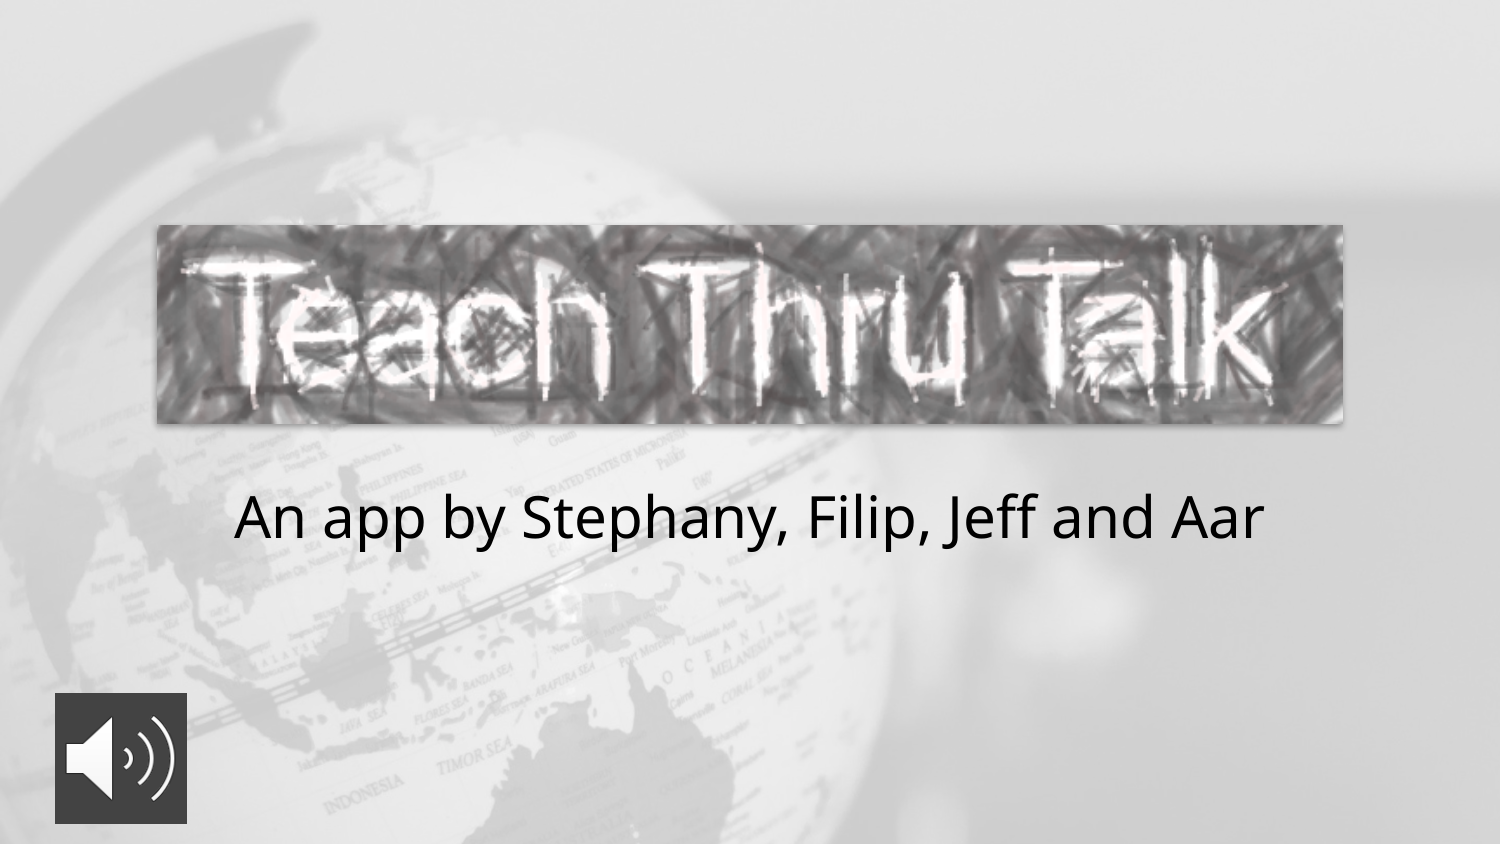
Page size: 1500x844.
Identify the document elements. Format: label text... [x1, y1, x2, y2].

picture [53, 691, 188, 826]
picture [156, 225, 1343, 424]
subtitle An app by Stephany, Filip, Jeff and Aar [51, 464, 1449, 595]
